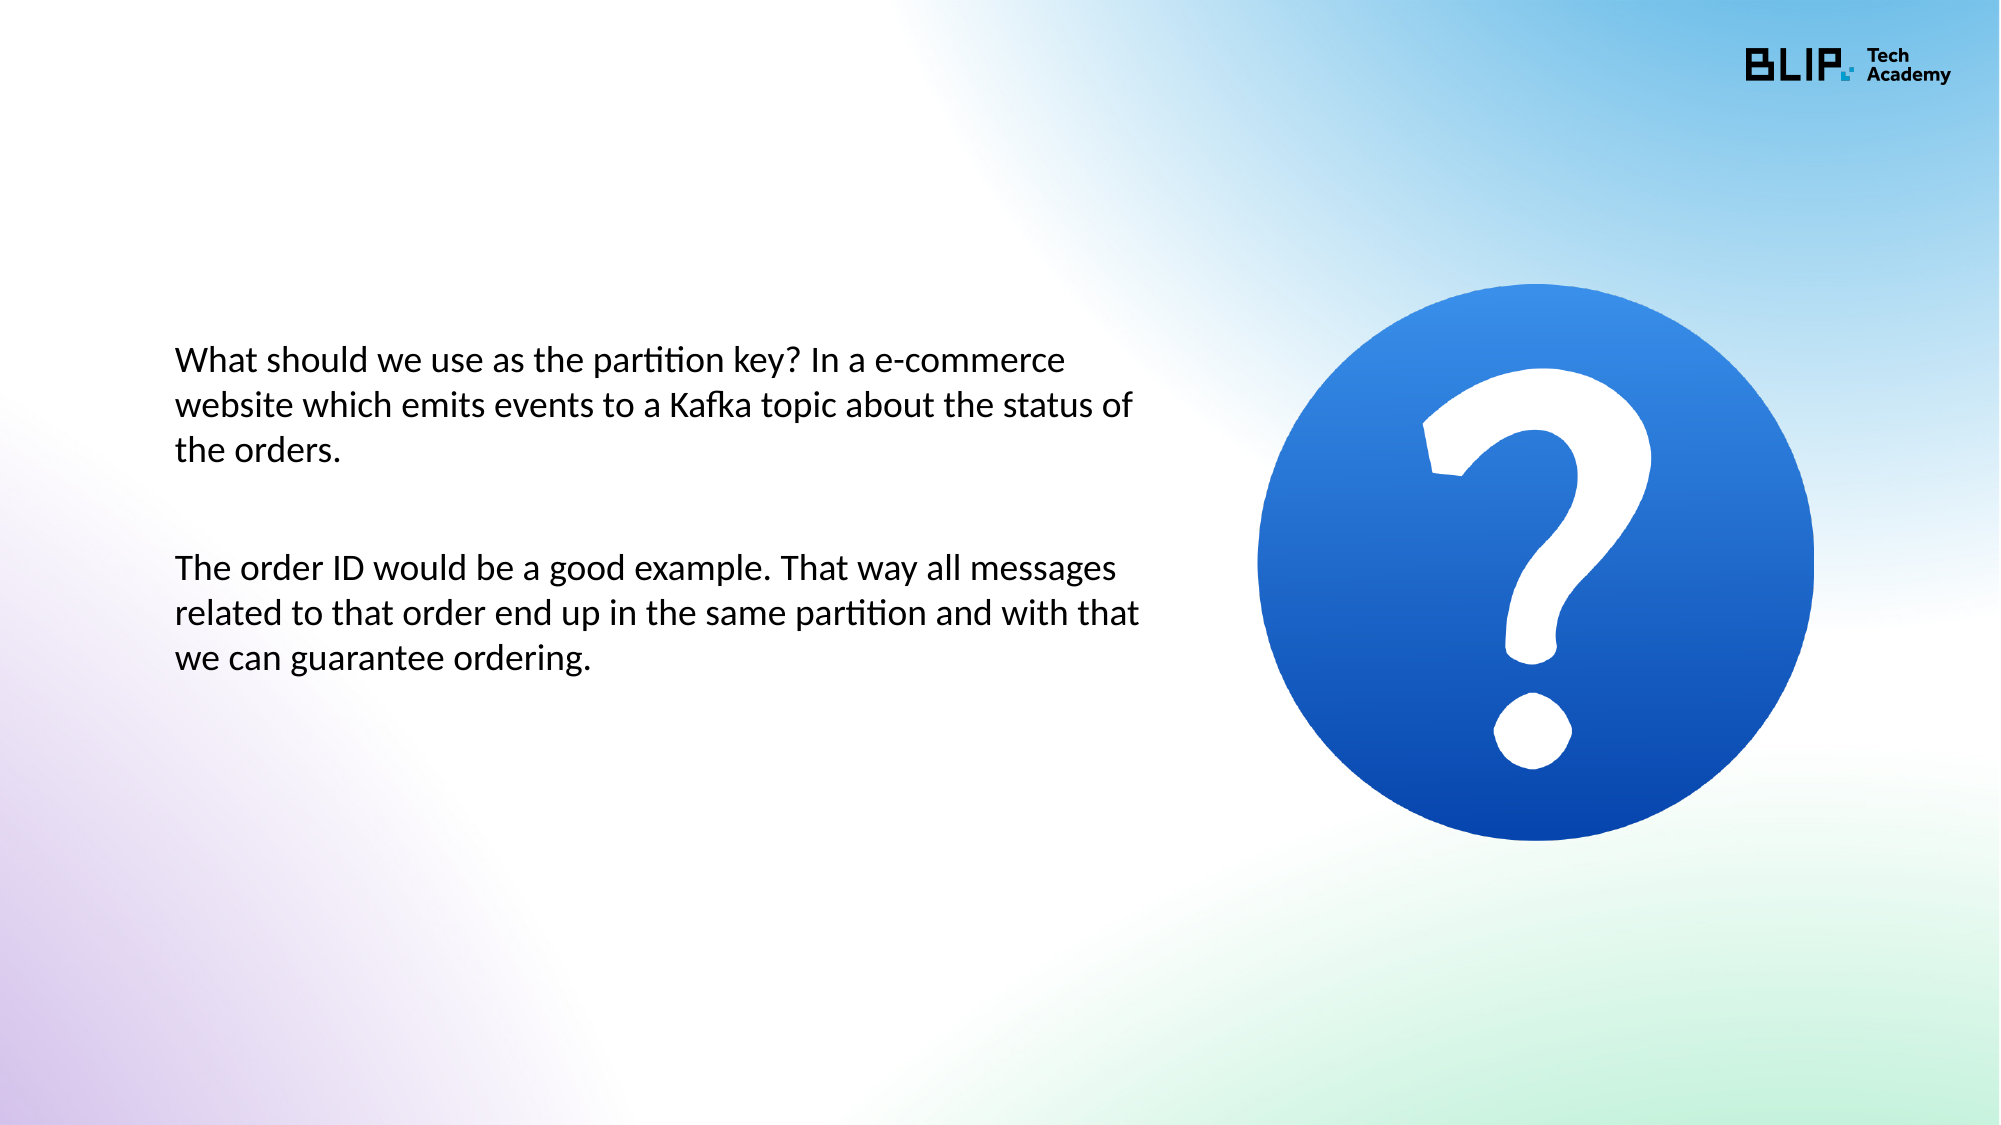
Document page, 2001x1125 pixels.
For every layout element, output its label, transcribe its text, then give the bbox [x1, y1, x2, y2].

picture [0, 0, 2000, 1125]
text_box The order ID would be a good example. That way all messages related to that order end up in the same partition and with that we can guarantee ordering. [160, 535, 1161, 686]
text_box What should we use as the partition key? In a e-commerce website which emits events to a Kafka topic about the status of the orders. [160, 328, 1161, 478]
